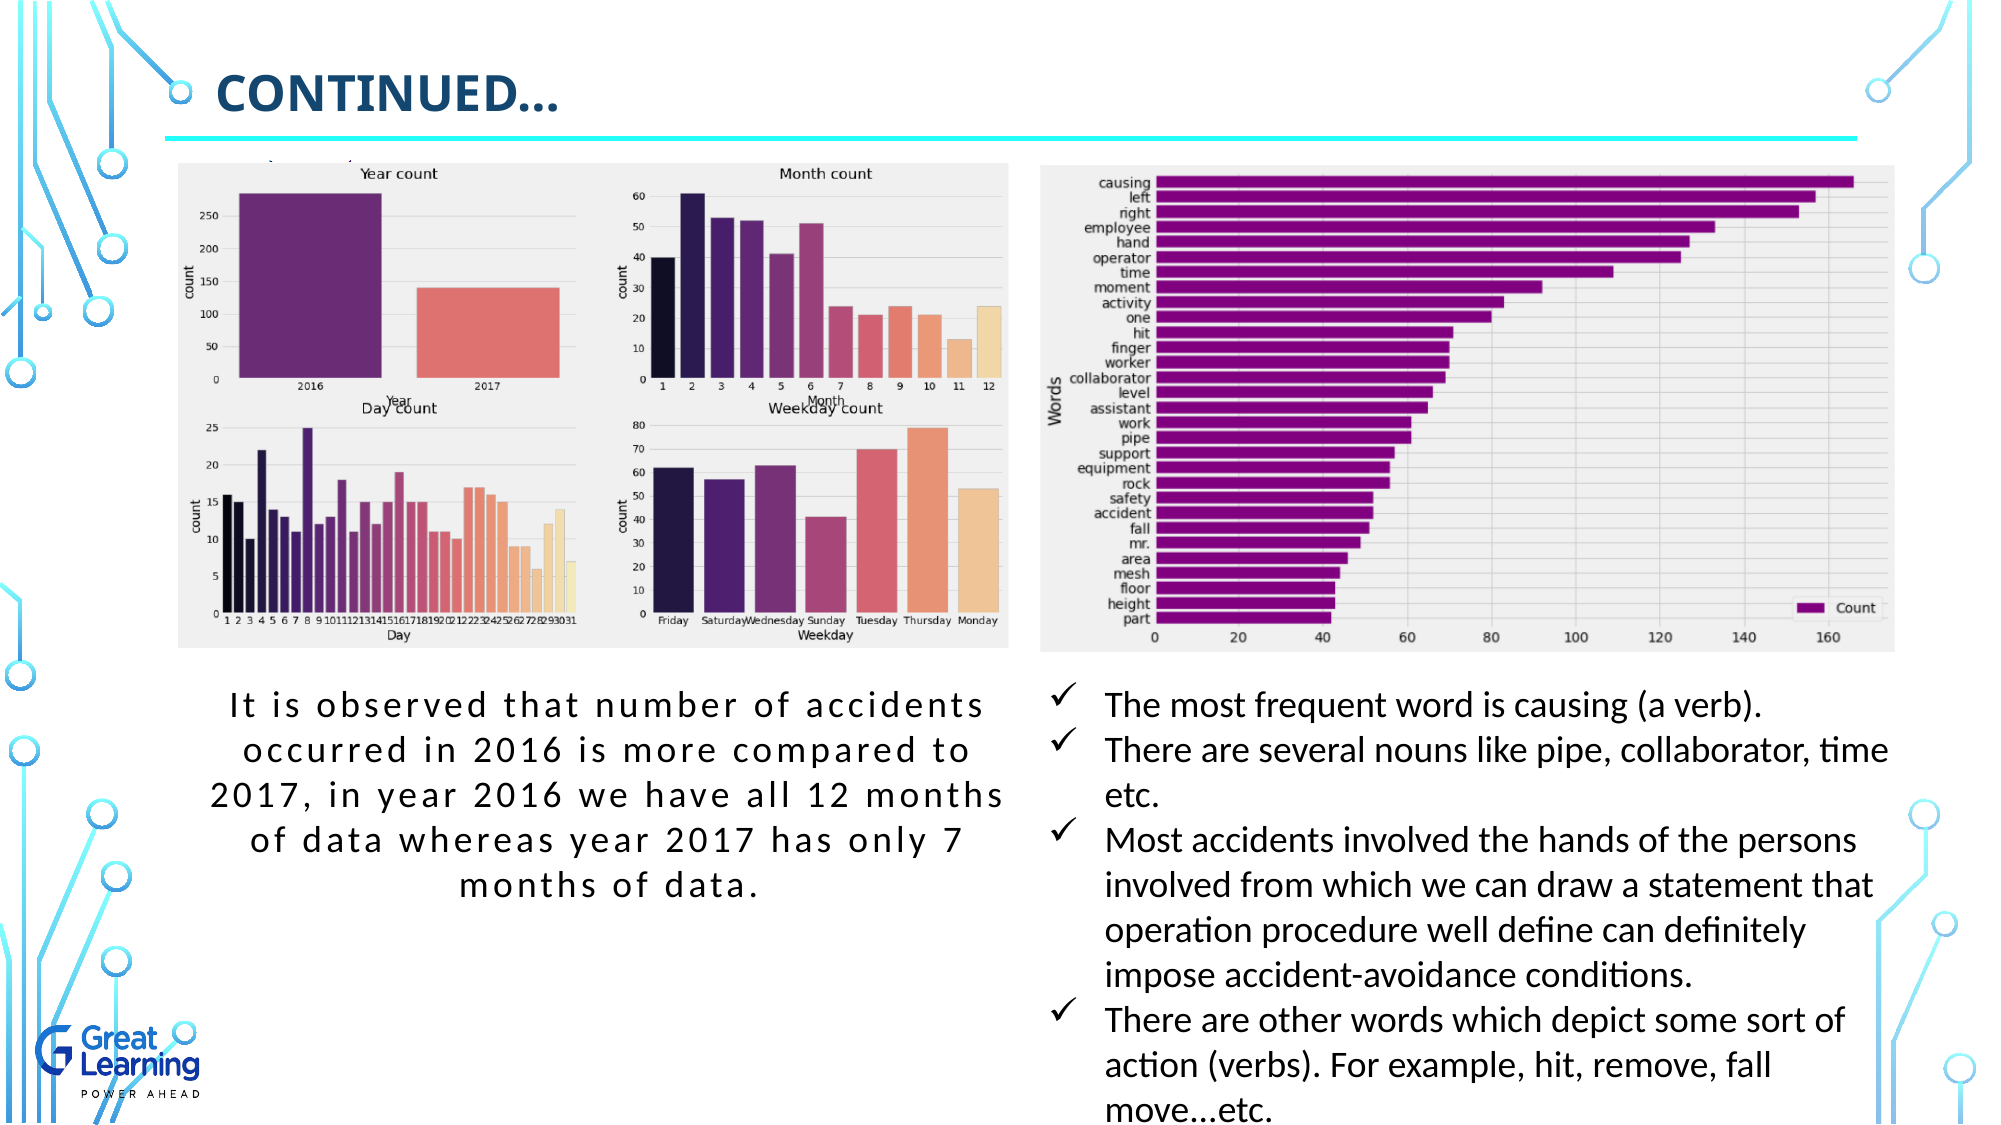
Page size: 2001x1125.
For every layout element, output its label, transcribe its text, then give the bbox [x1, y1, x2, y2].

picture [1033, 159, 1901, 654]
text_box The most frequent word is causing (a verb). There are several nouns like pipe, collaborator, time etc. Most accidents involved the hands of the persons involved from which we can draw a statement that operation procedure well define can definitely impose accident-avoidance conditions. There are other words which depict some sort of action (verbs). For example, hit, remove, fall move...etc. [1033, 672, 1926, 1125]
title Continued… [200, 51, 1926, 139]
text_box It is observed that number of accidents occurred in 2016 is more compared to 2017, in year 2016 we have all 12 months of data whereas year 2017 has only 7 months of data. It seems that the number of accidents decreased in latter of the year / month. [109, 672, 1033, 1003]
picture [0, 887, 299, 1125]
picture [174, 160, 1010, 649]
